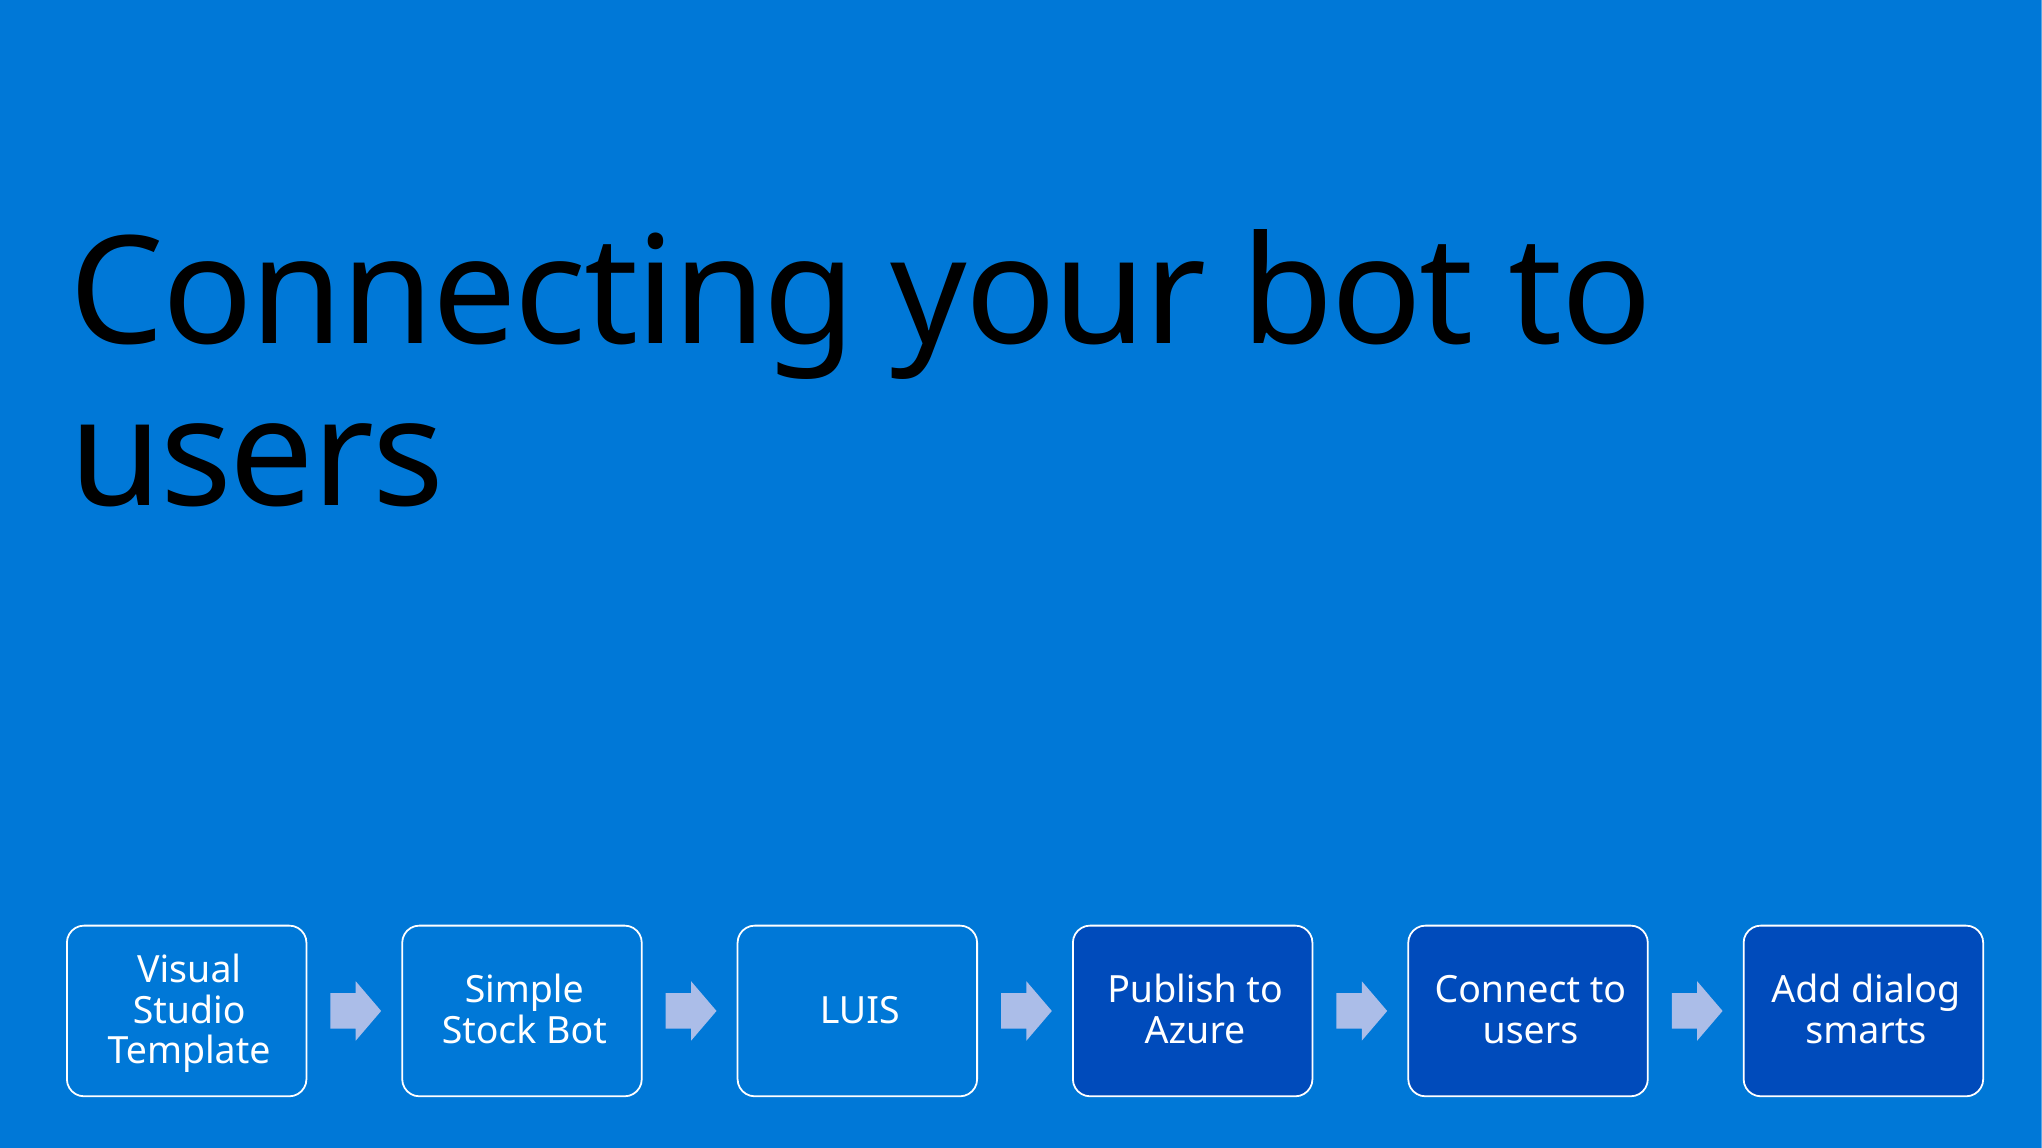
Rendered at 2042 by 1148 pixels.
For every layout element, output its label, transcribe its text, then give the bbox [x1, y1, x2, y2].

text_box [66, 900, 1984, 1122]
title Connecting your bot to users [45, 198, 1899, 393]
